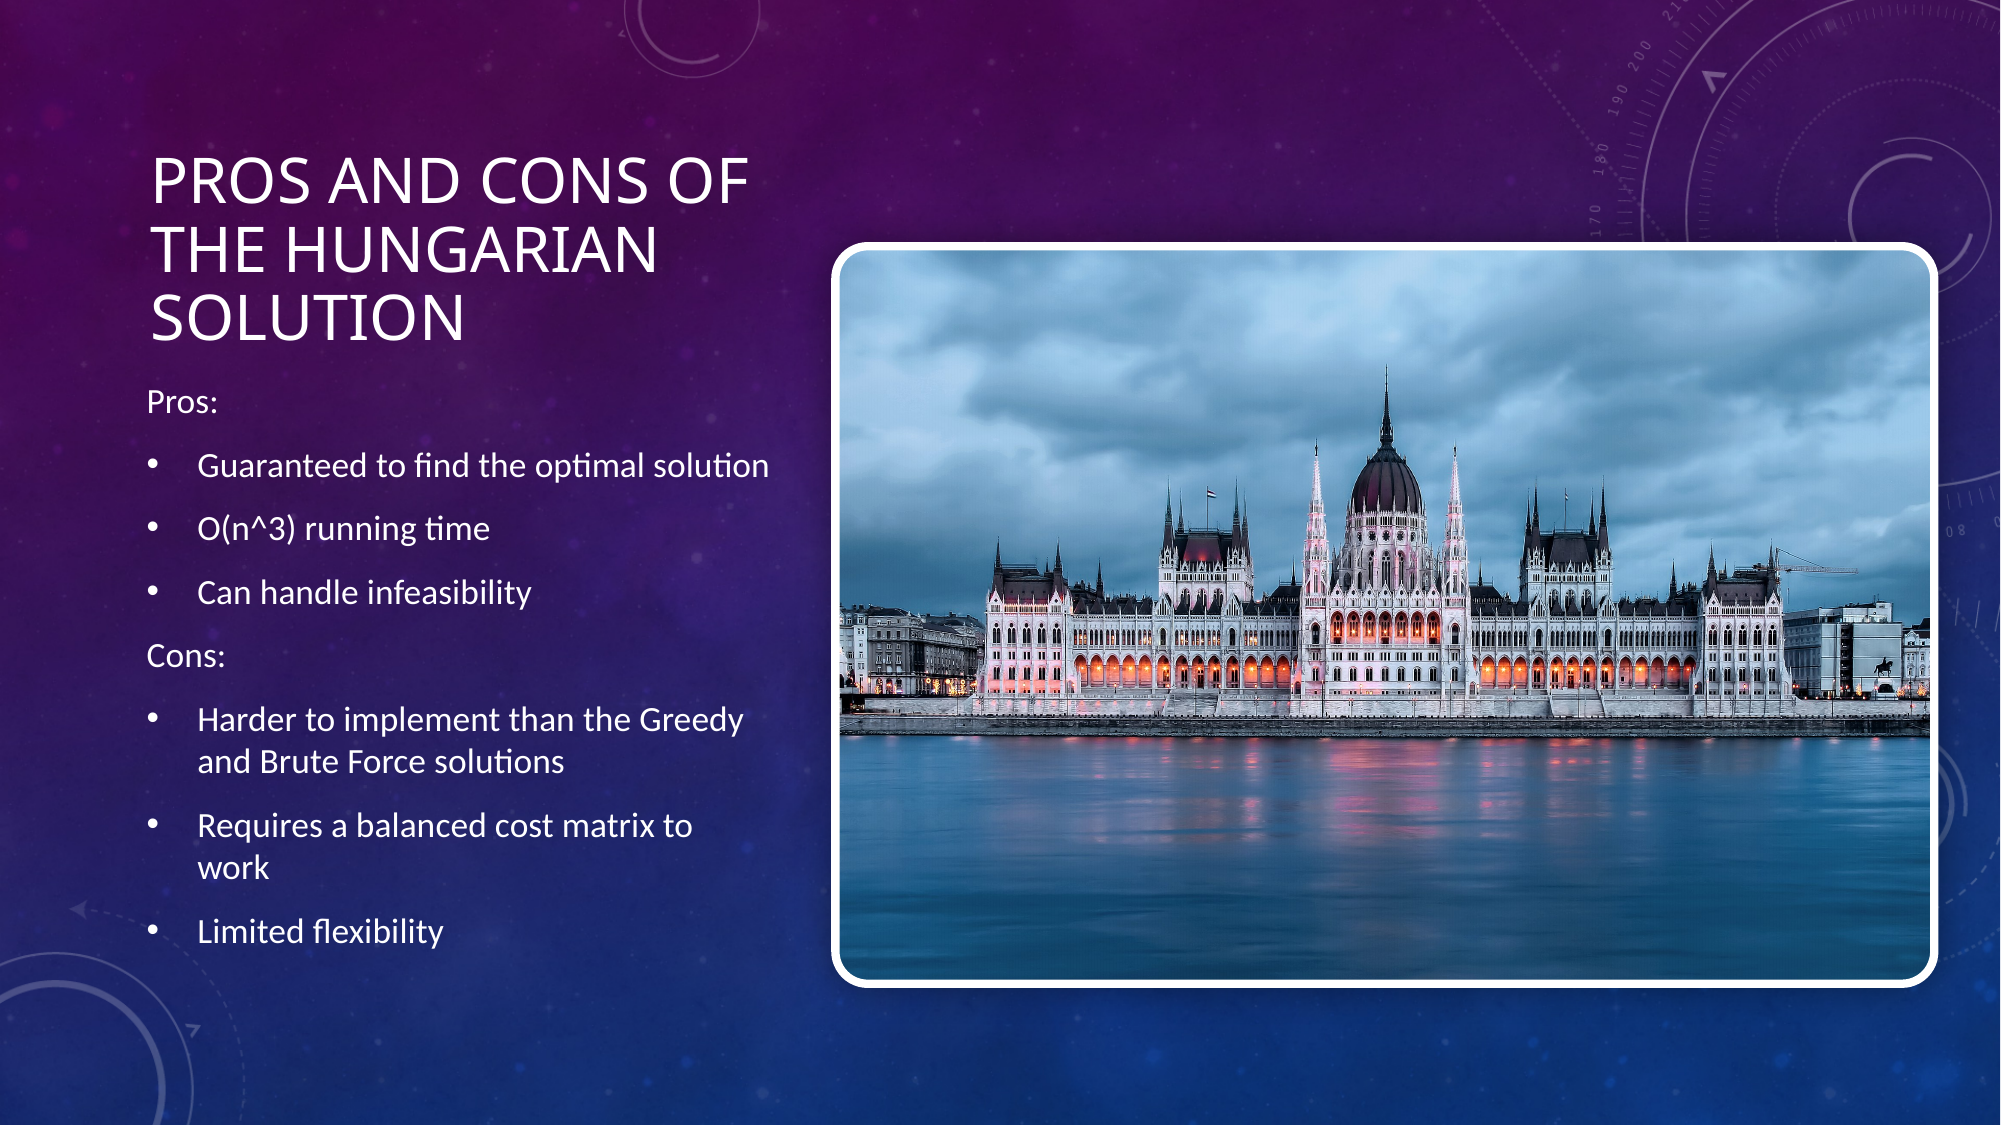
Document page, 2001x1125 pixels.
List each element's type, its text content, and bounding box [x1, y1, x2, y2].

title Pros and Cons of the Hungarian solution [135, 132, 789, 370]
text_box [835, 246, 1935, 984]
list Pros: Guaranteed to find the optimal solution O(n^3) running time Can handle infeasibility Cons: Harder to implement than the Greedy and Brute Force solutions Requires a balanced cost matrix to work Limited flexibility [131, 370, 789, 968]
picture [0, 0, 2001, 1125]
